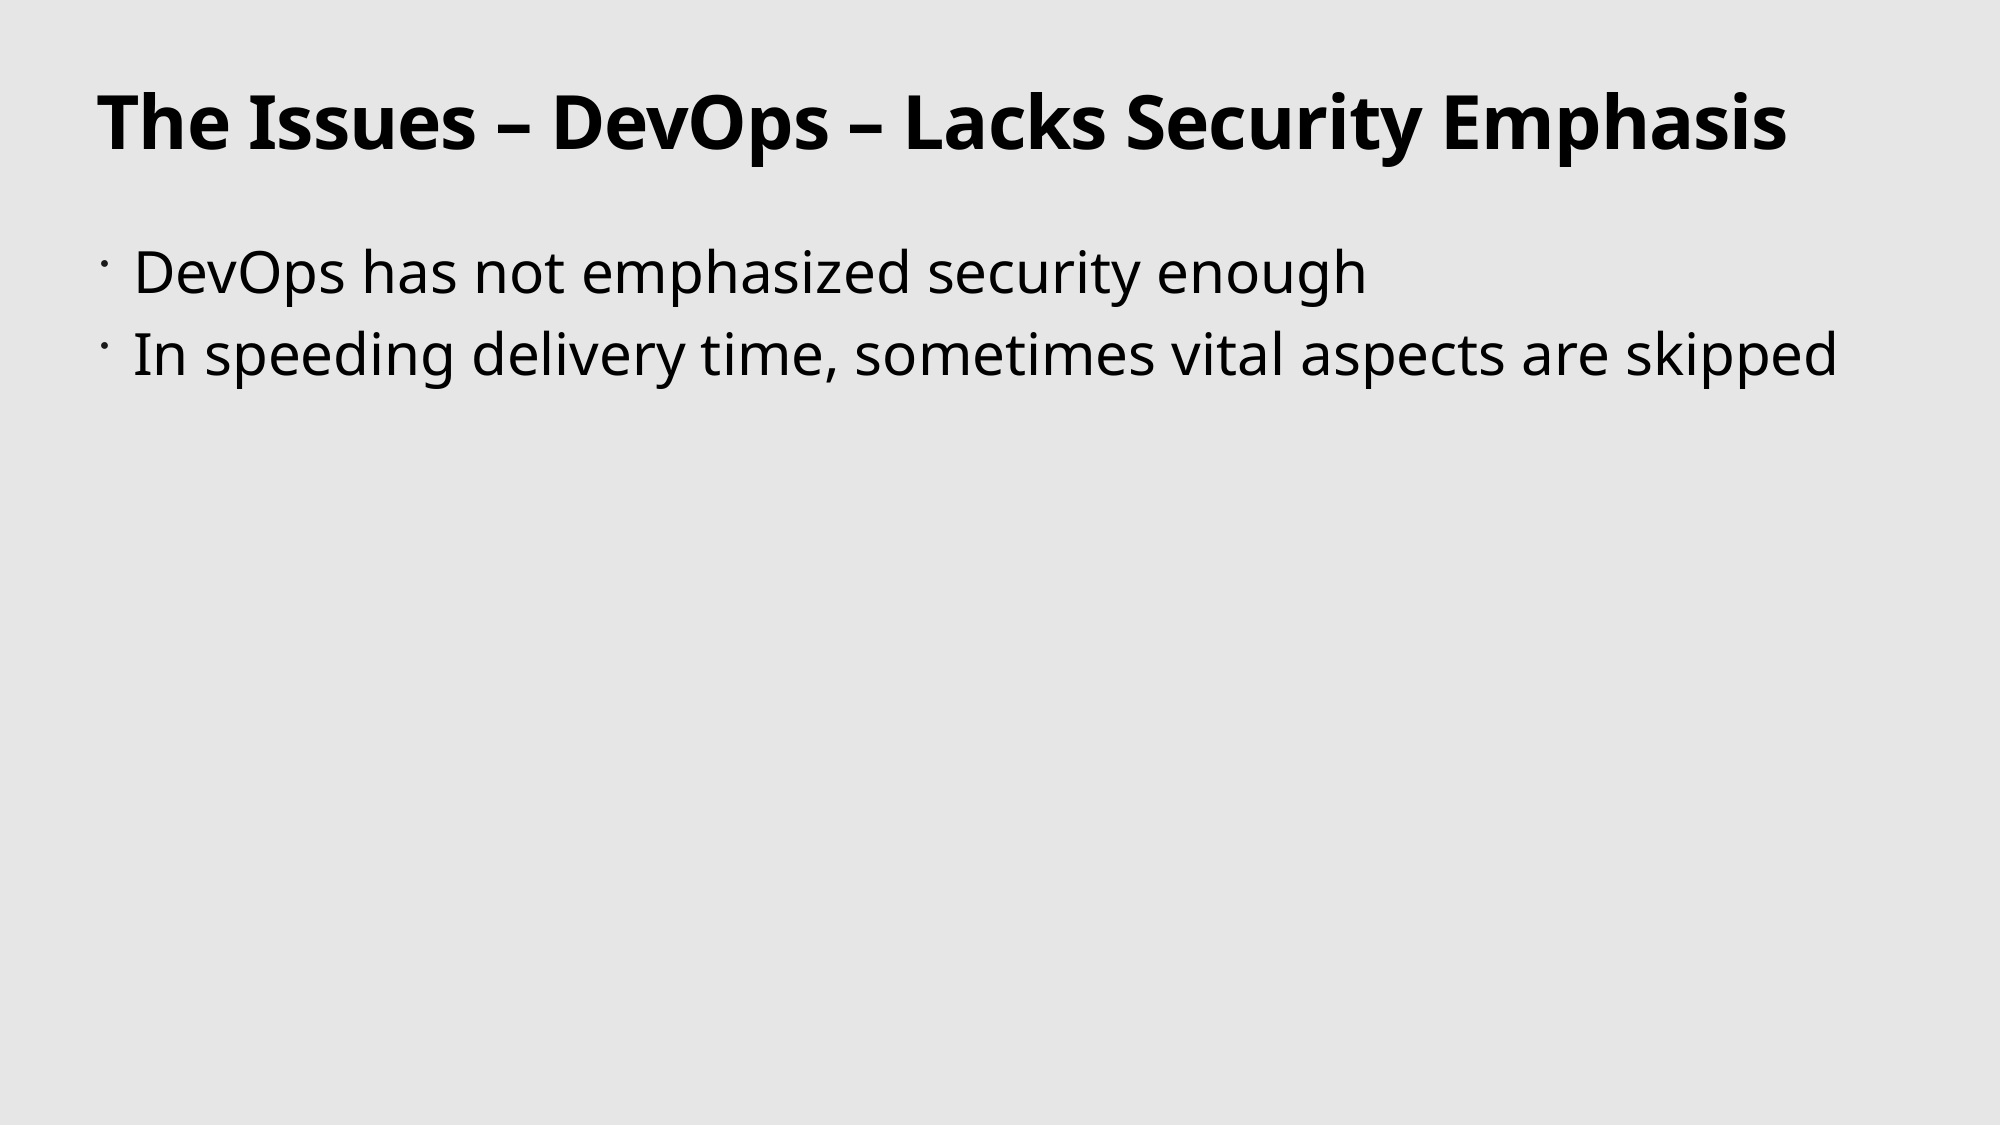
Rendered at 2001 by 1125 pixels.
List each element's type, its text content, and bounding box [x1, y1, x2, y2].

list DevOps has not emphasized security enough In speeding delivery time, sometimes vital aspects are skipped [95, 235, 1904, 391]
title The Issues – DevOps – Lacks Security Emphasis [96, 75, 1904, 166]
